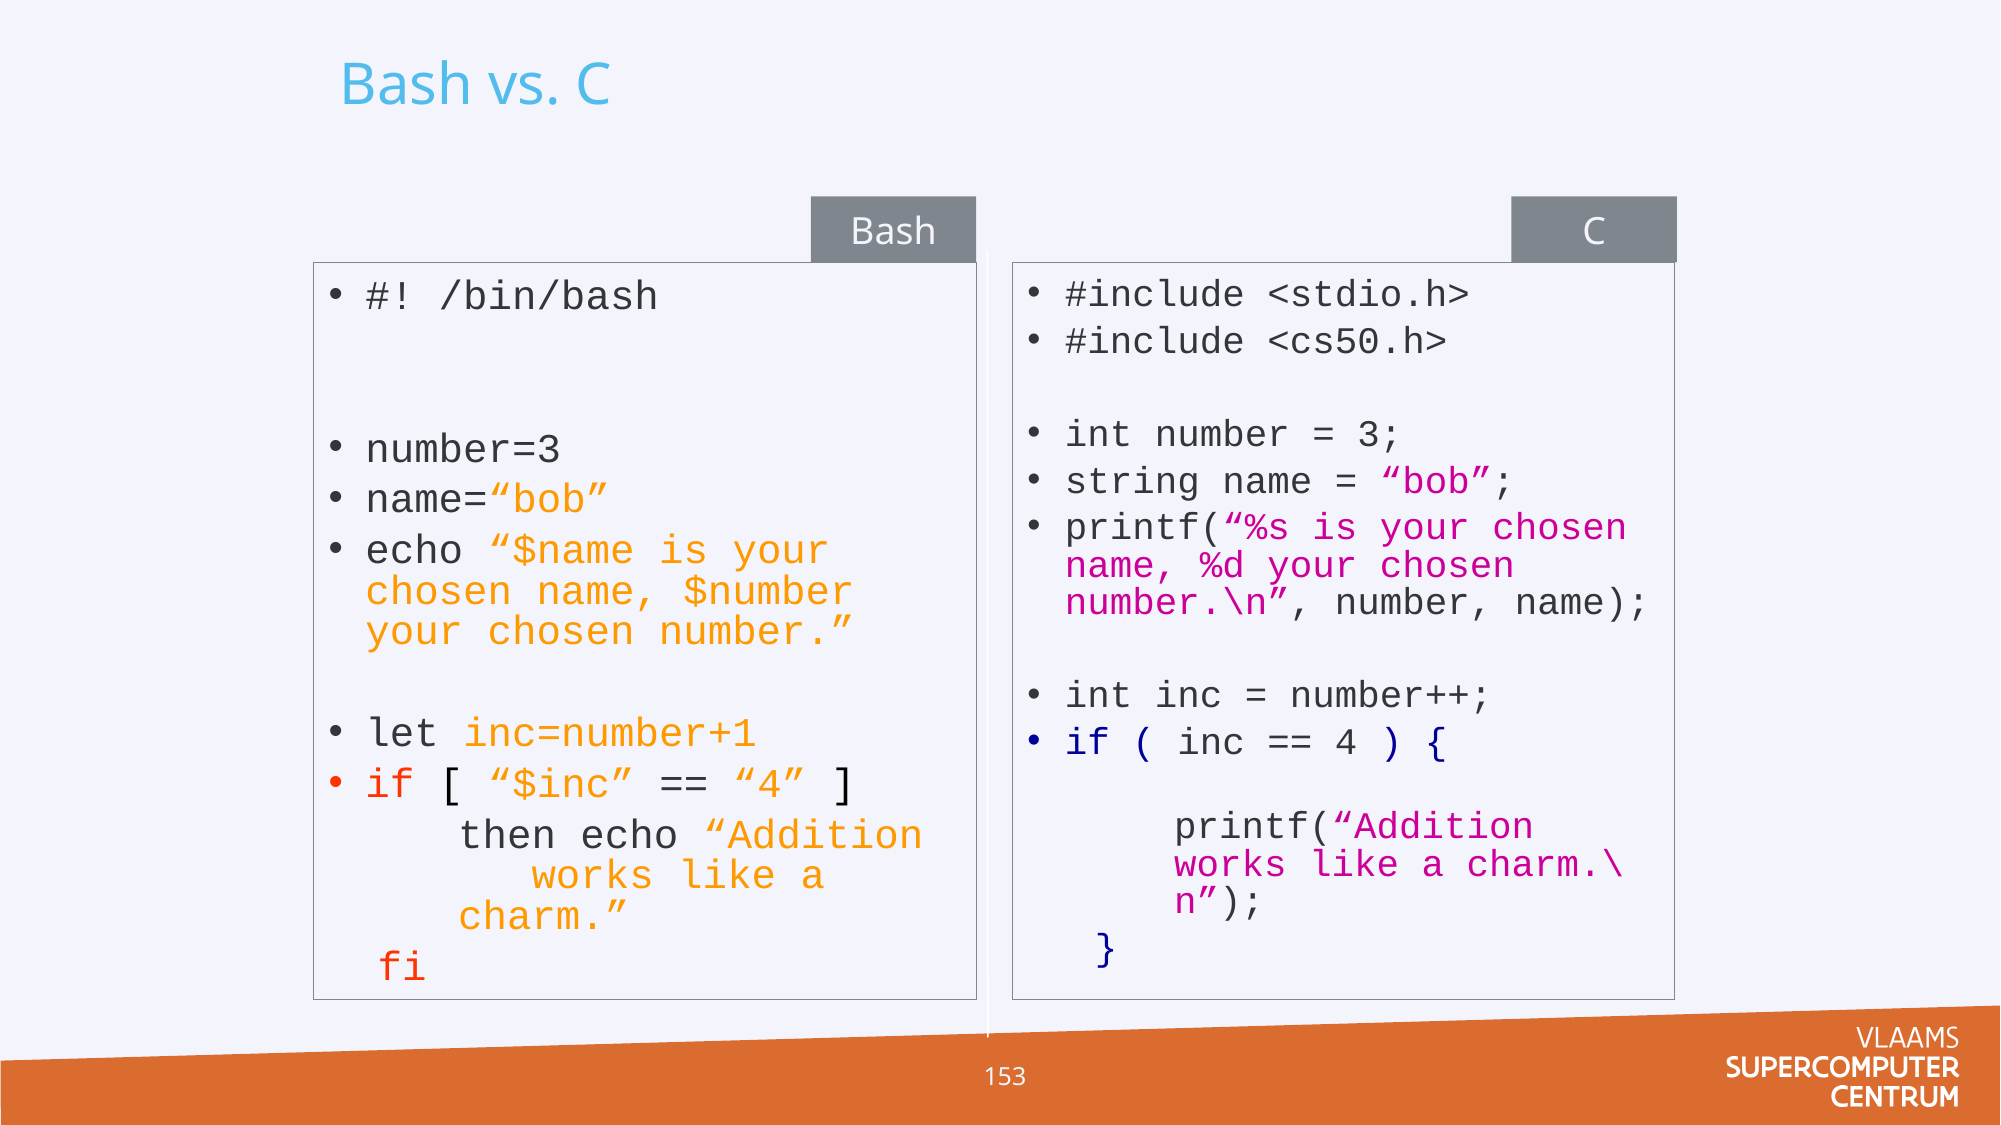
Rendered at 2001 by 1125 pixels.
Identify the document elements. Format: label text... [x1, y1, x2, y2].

text_box Bash [810, 195, 977, 263]
text_box C [1510, 195, 1678, 263]
picture [1725, 1021, 1960, 1117]
title Bash vs. C [324, 45, 1588, 126]
list #include <stdio.h> #include <cs50.h> int number = 3; string name = “bob”; printf(“%s is your chosen name, %d your chosen number.\n”, number, name); int inc = number++; if ( inc == 4 ) { printf(“Addition works like a charm.\n”); } [1012, 262, 1675, 1000]
list #! /bin/bash number=3 name=“bob” echo “$name is your chosen name, $number your chosen number.” let inc=number+1 if [ “$inc” == “4” ] then echo “Addition works like a charm.” fi [313, 262, 977, 1000]
slide_number 153 [958, 1047, 1042, 1108]
